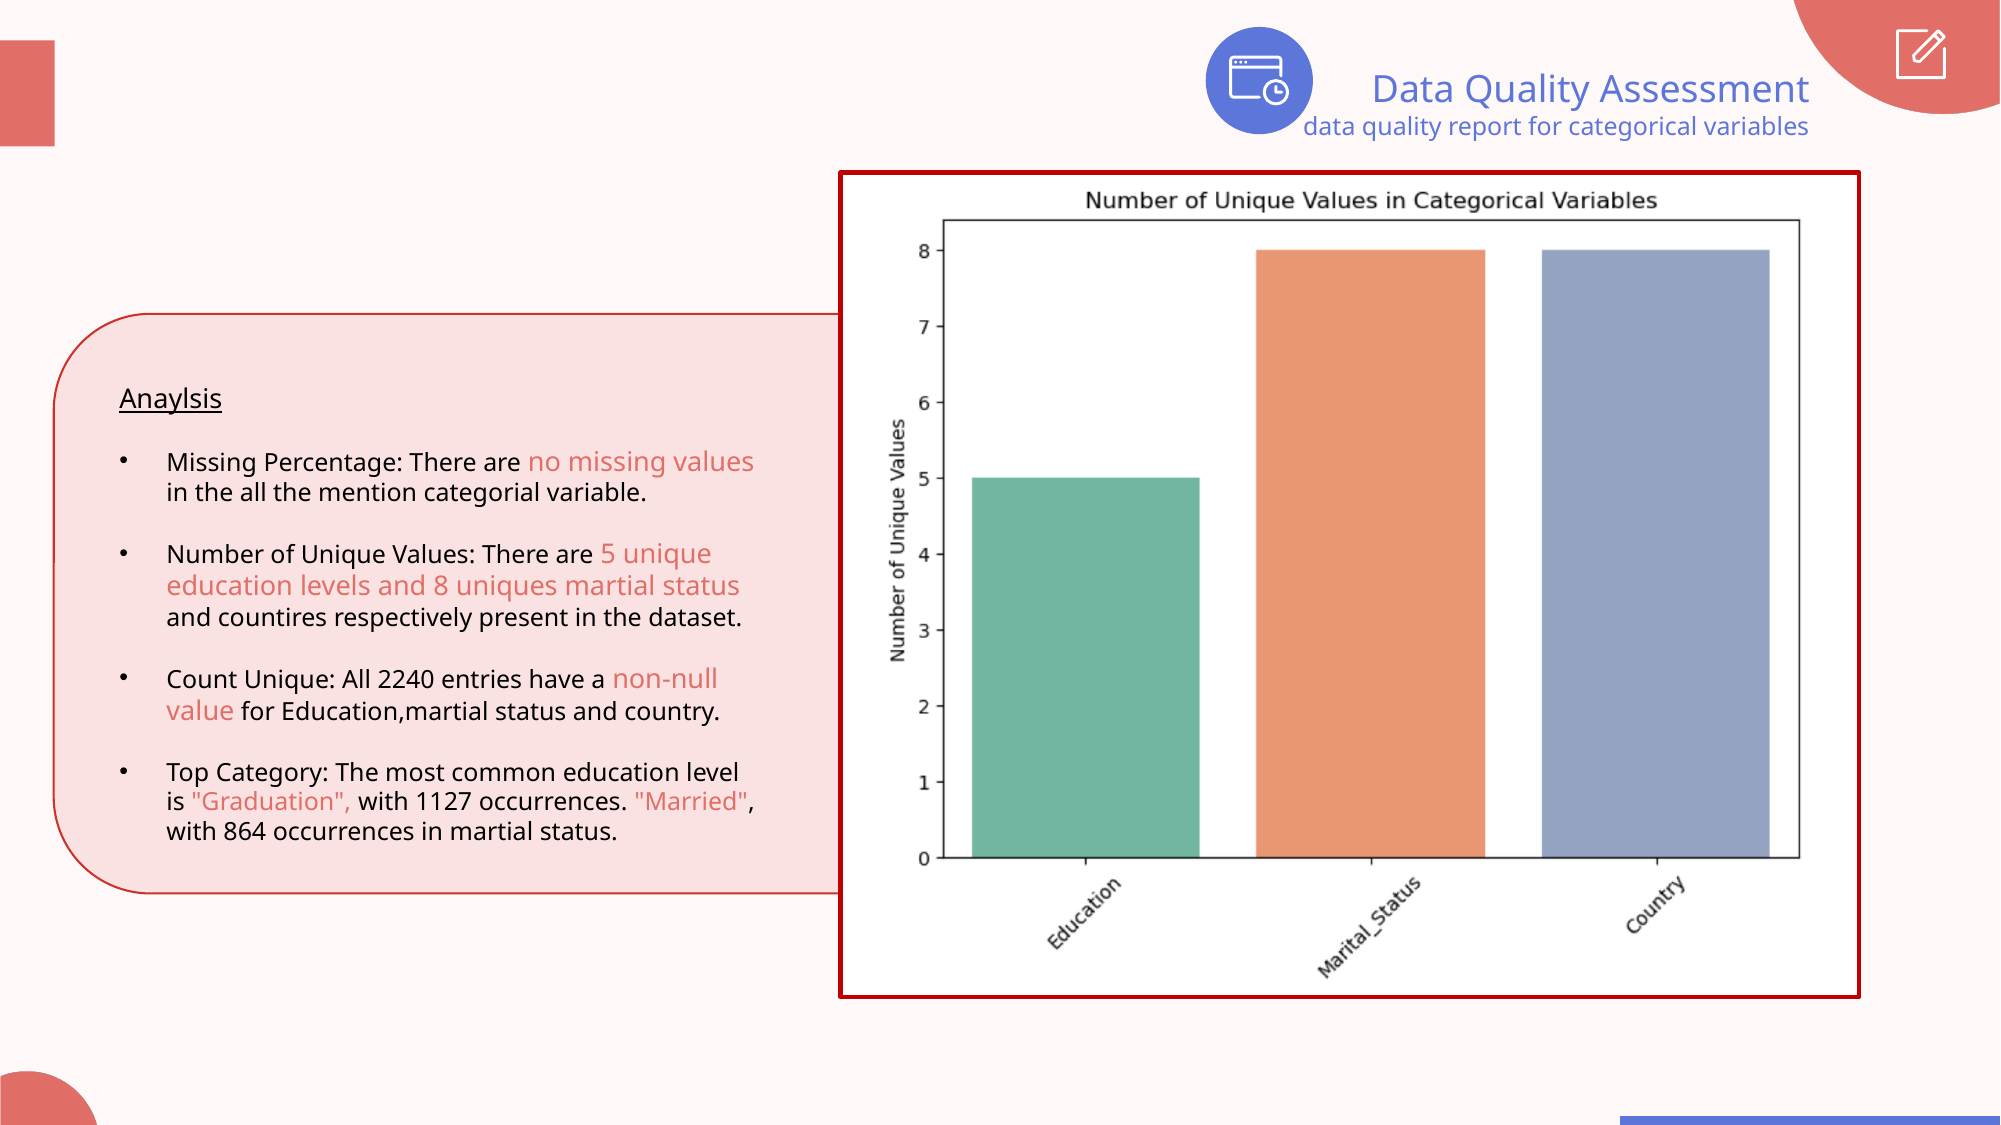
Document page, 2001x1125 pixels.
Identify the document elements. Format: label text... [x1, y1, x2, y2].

text_box Anaylsis Missing Percentage: There are no missing values in the all the mention categorial variable. Number of Unique Values: There are 5 unique education levels and 8 uniques martial status and countires respectively present in the dataset. Count Unique: All 2240 entries have a non-null value for Education,martial status and country. Top Category: The most common education level is "Graduation", with 1127 occurrences. "Married", with 864 occurrences in martial status. [104, 374, 772, 854]
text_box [1205, 26, 1313, 135]
text_box Data Quality Assessment data quality report for categorical variables [1150, 58, 1825, 148]
text_box [52, 312, 838, 895]
picture [1793, 0, 2000, 114]
picture [1, 1072, 97, 1125]
picture [842, 174, 1857, 995]
picture [1620, 1116, 2000, 1125]
